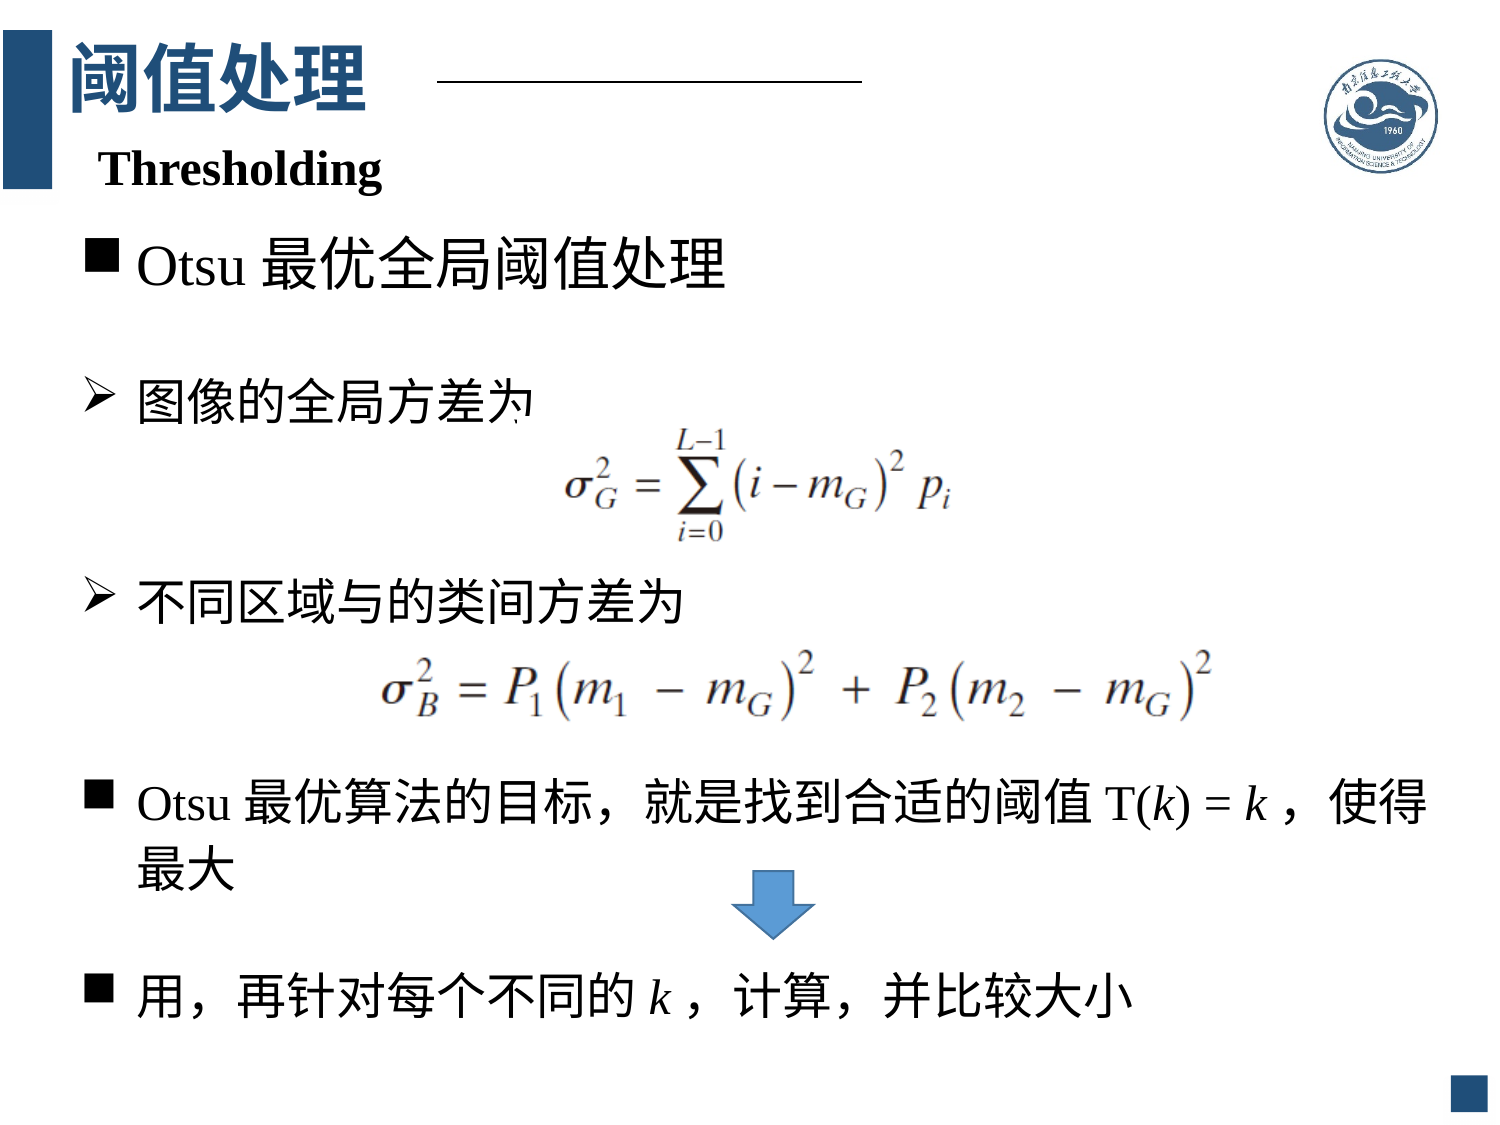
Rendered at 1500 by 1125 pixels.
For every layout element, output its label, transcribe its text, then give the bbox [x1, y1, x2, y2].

text_box 阈值处理 [52, 16, 452, 148]
text_box [730, 870, 817, 941]
picture [517, 416, 983, 557]
text_box [1450, 1074, 1489, 1113]
picture [1308, 44, 1452, 185]
text_box [2, 29, 53, 190]
text_box Thresholding [82, 102, 862, 236]
picture [342, 628, 1248, 745]
